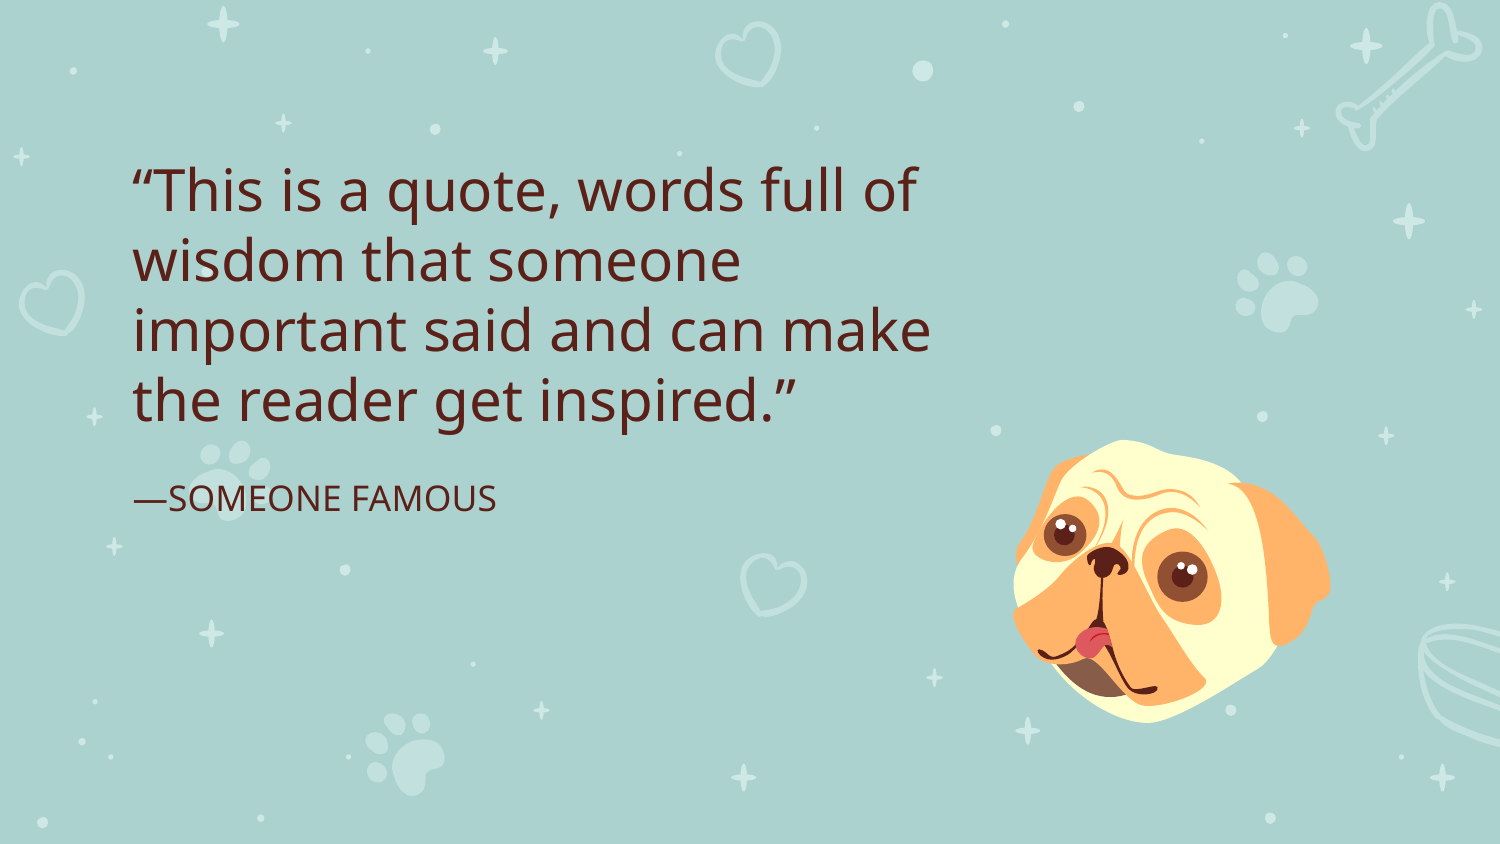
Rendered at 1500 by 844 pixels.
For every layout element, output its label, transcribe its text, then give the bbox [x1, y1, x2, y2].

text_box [999, 439, 1333, 724]
title “This is a quote, words full of wisdom that someone important said and can make the reader get inspired.” [117, 146, 972, 440]
subtitle —SOMEONE FAMOUS [117, 460, 639, 541]
